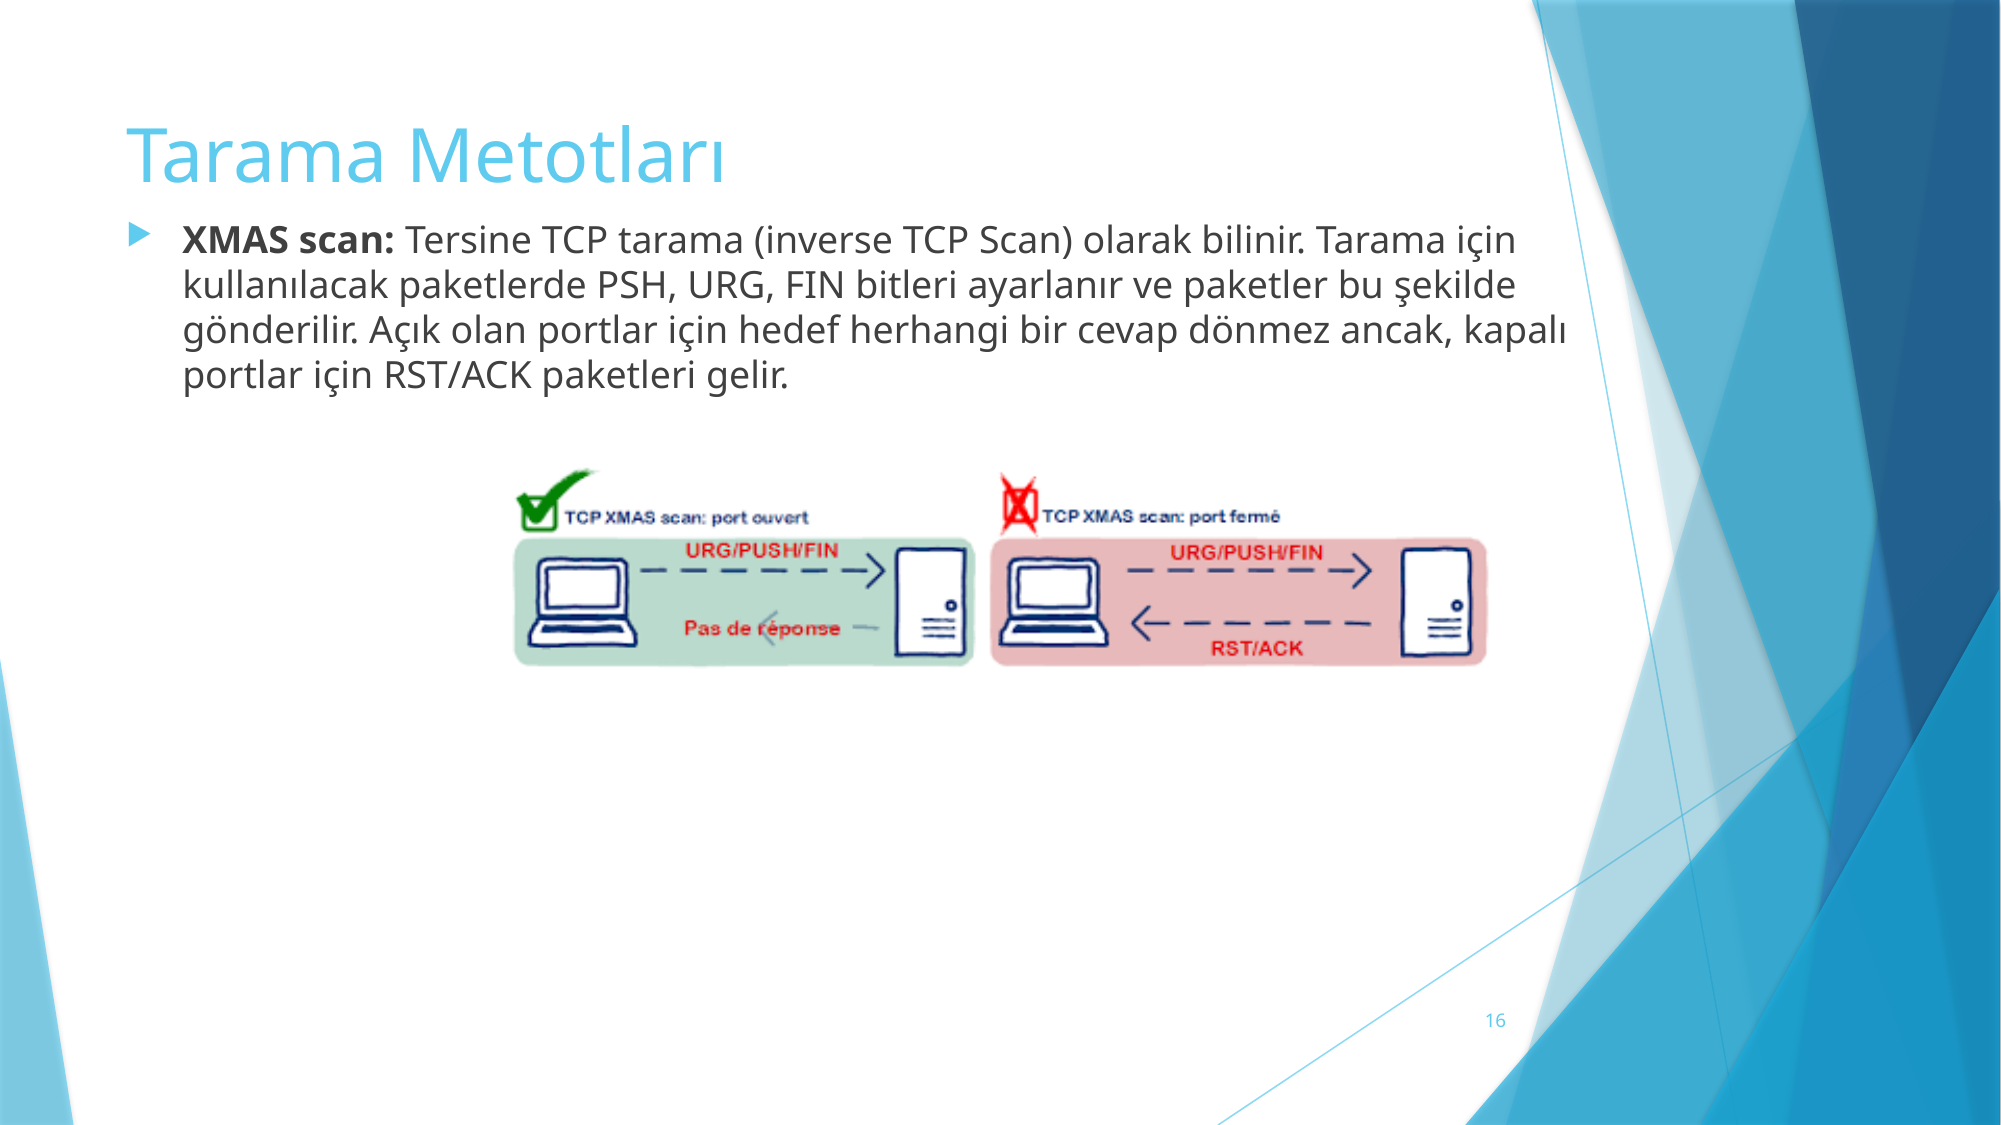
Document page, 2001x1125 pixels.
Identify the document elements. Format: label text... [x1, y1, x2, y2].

slide_number 16 [1409, 991, 1522, 1051]
list XMAS scan: Tersine TCP tarama (inverse TCP Scan) olarak bilinir. Tarama için kullanılacak paketlerde PSH, URG, FIN bitleri ayarlanır ve paketler bu şekilde gönderilir. Açık olan portlar için hedef herhangi bir cevap dönmez ancak, kapalı portlar için RST/ACK paketleri gelir. [111, 208, 1711, 1007]
picture [504, 451, 1496, 674]
title Tarama Metotları [111, 99, 1522, 317]
